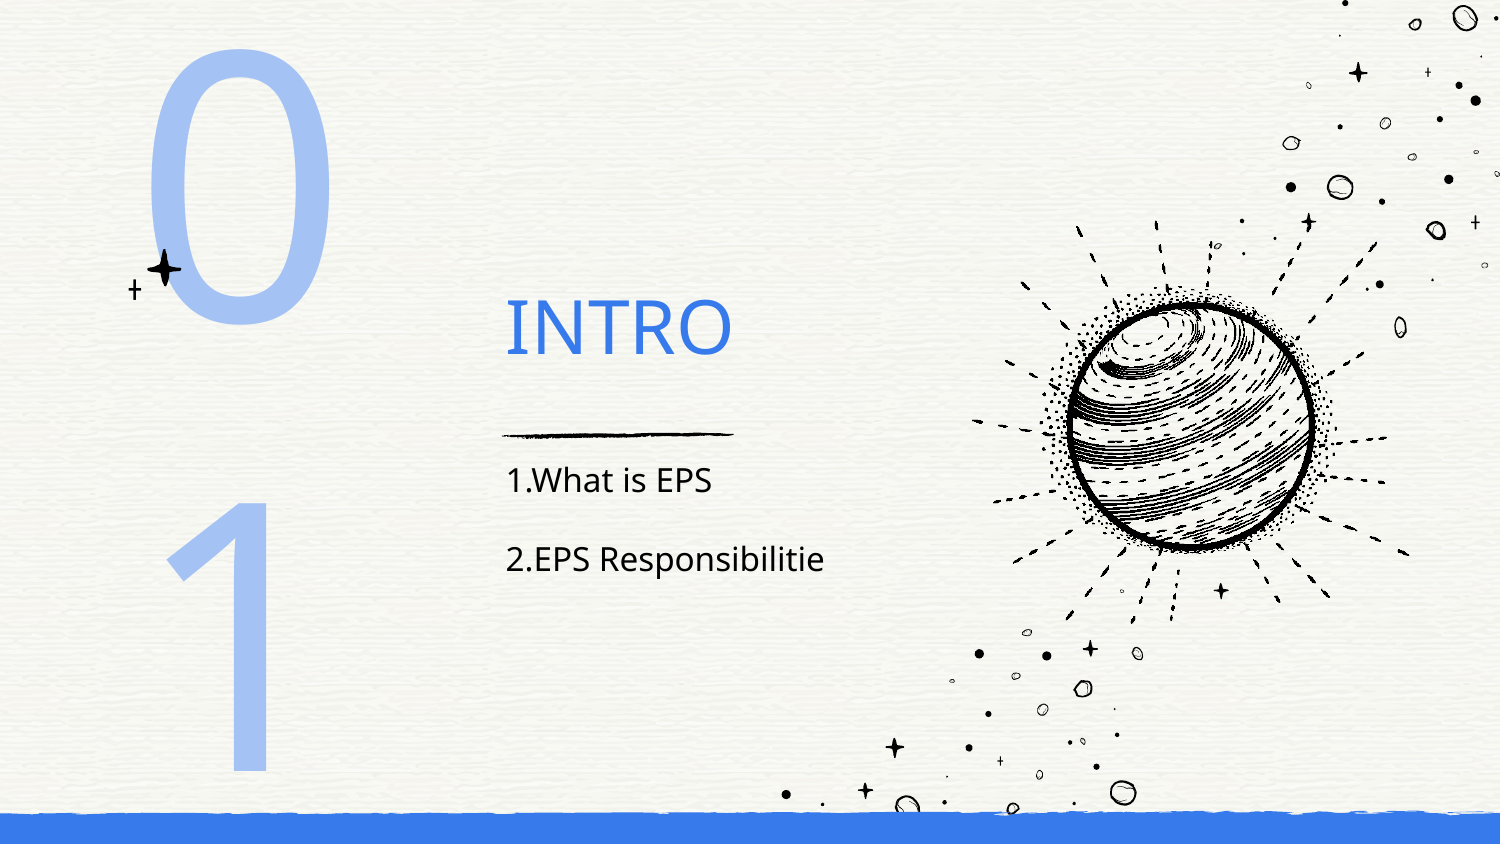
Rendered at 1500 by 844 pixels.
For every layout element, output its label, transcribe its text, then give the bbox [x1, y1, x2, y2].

subtitle 1.What is EPS 2.EPS Responsibilitie [490, 443, 890, 581]
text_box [128, 248, 182, 301]
title INTRO [491, 221, 904, 428]
text_box [501, 432, 735, 440]
picture [899, 798, 917, 811]
title 01 [118, 149, 491, 645]
picture [0, 0, 1500, 814]
